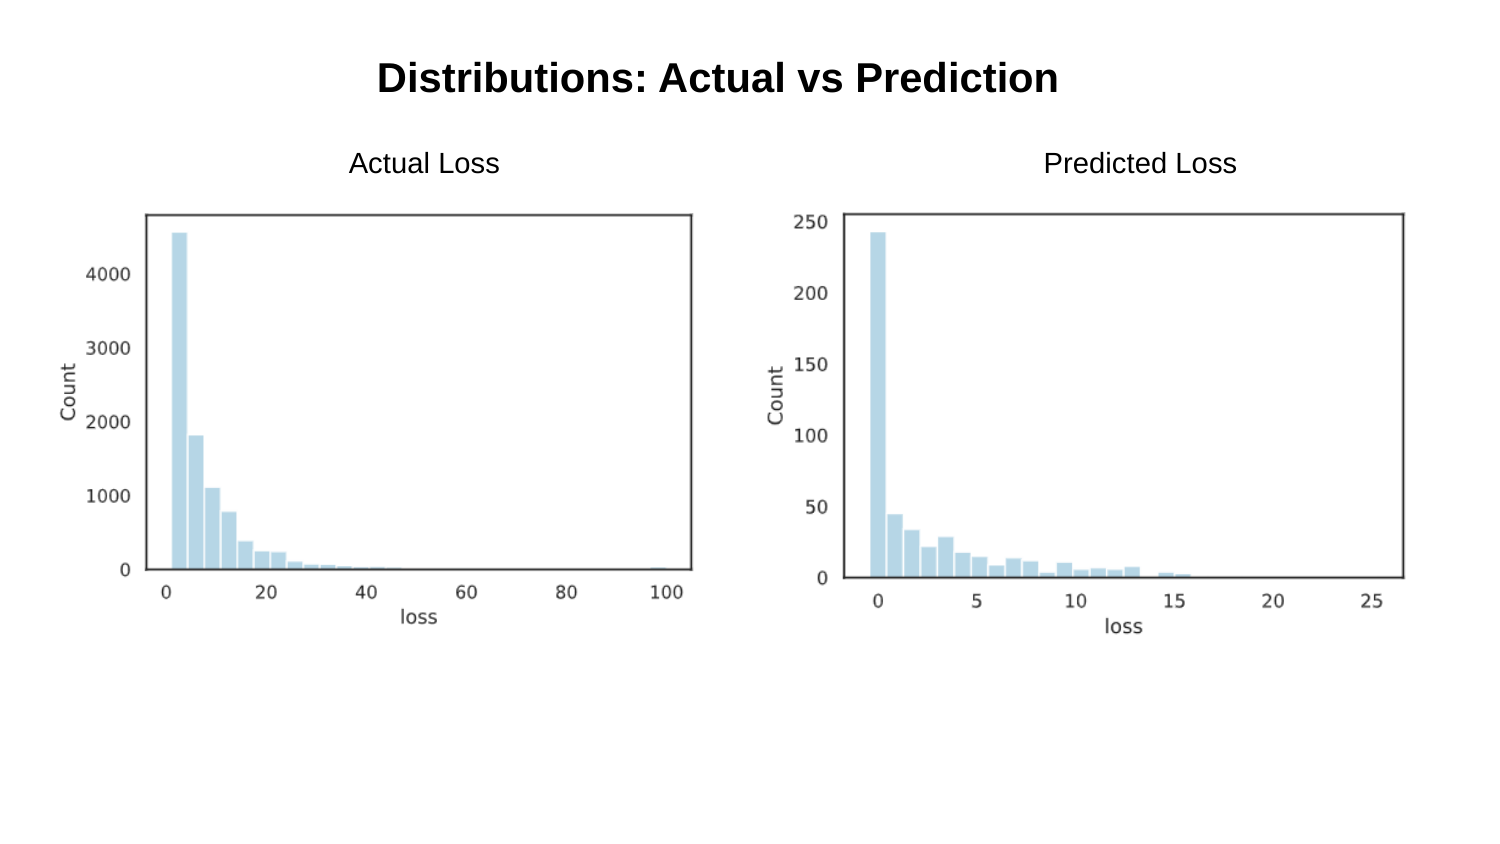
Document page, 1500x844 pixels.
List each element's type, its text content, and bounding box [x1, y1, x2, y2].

picture [46, 201, 719, 643]
picture [759, 201, 1433, 643]
text_box Predicted Loss [919, 136, 1363, 187]
text_box Distributions: Actual vs Prediction [351, 43, 1086, 109]
text_box Actual Loss [247, 136, 602, 187]
